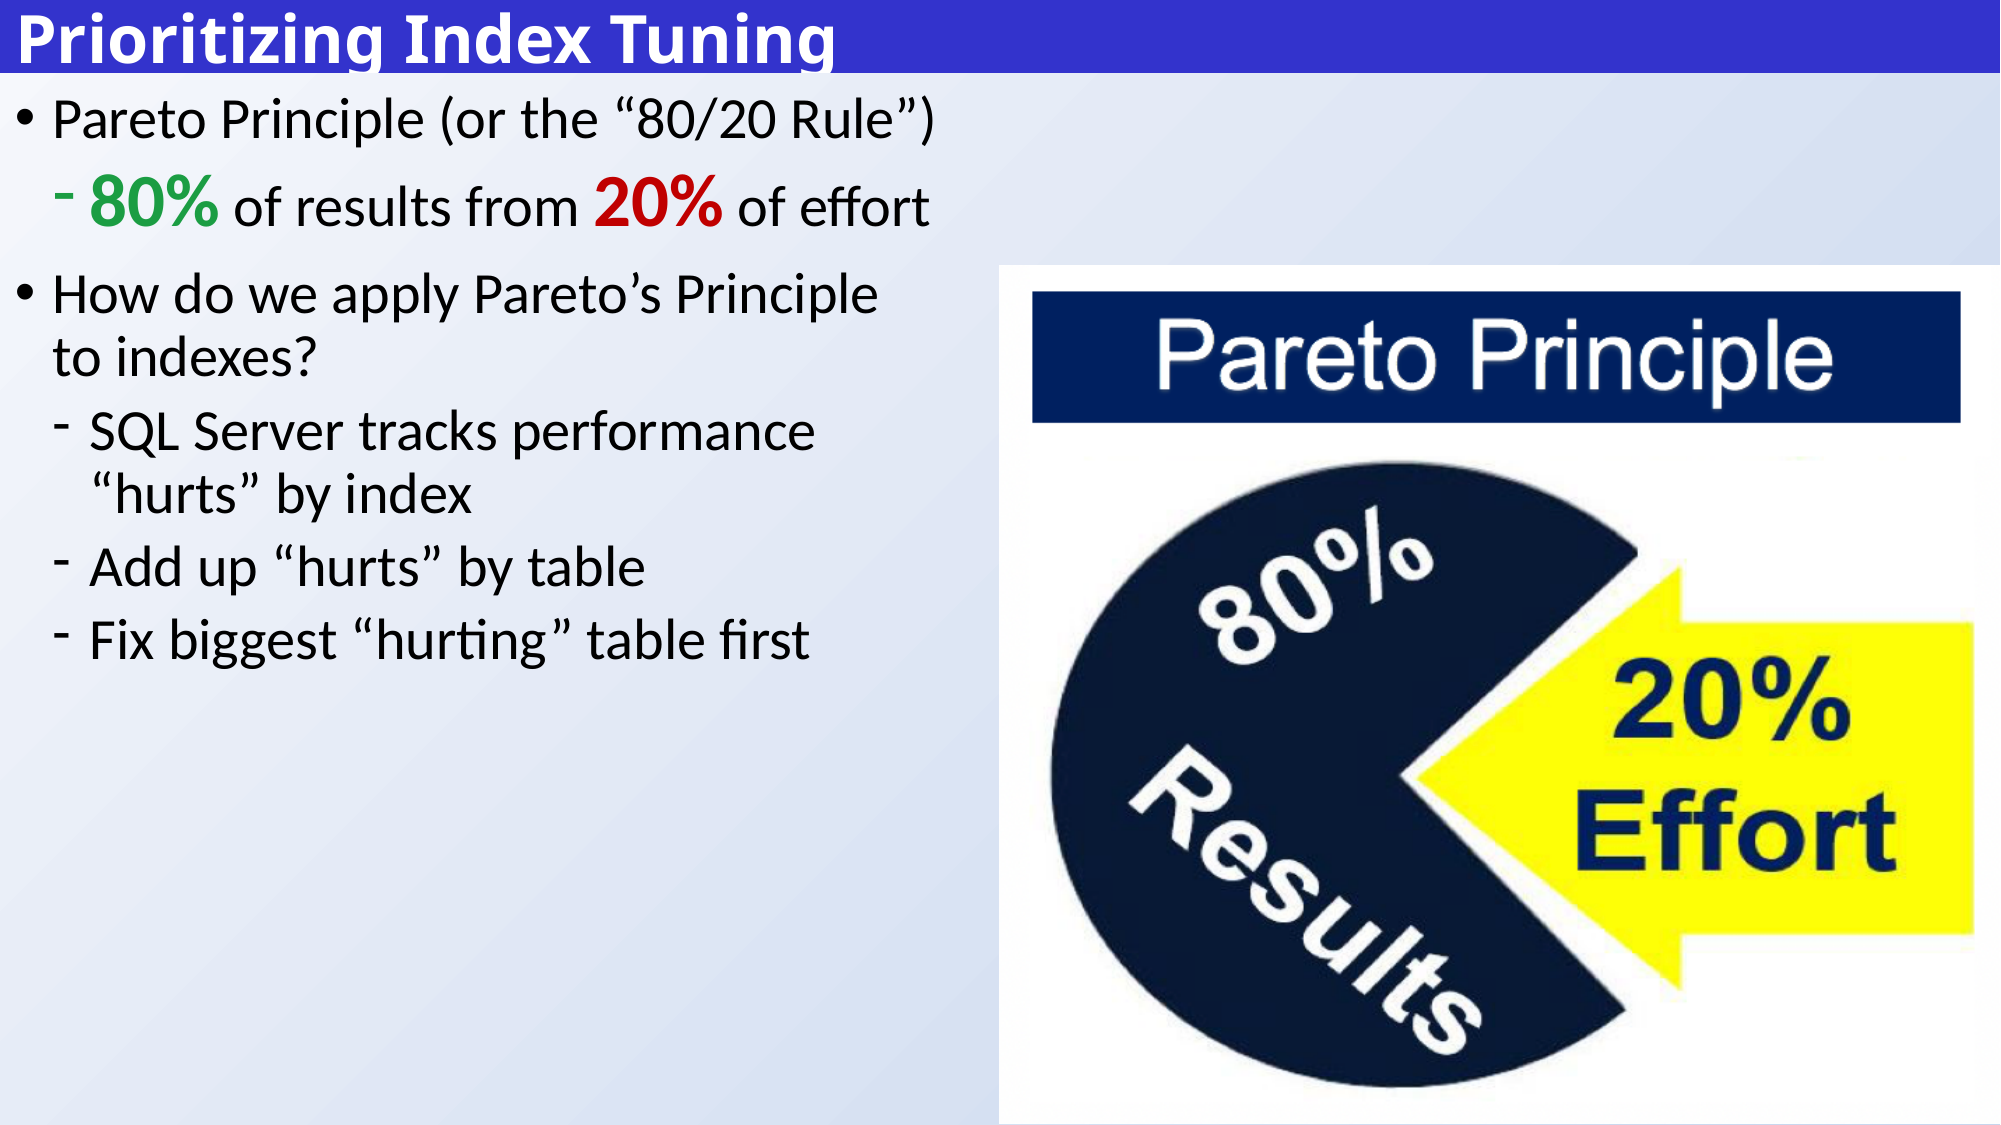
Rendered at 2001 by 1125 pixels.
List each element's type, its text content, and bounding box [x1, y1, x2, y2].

picture [999, 265, 2000, 1124]
title Prioritizing Index Tuning [0, 0, 2000, 73]
list Pareto Principle (or the “80/20 Rule”) 80% of results from 20% of effort How do we apply Pareto’s Principle to indexes? SQL Server tracks performance “hurts” by index Add up “hurts” by table Fix biggest “hurting” table first [0, 73, 2000, 1125]
